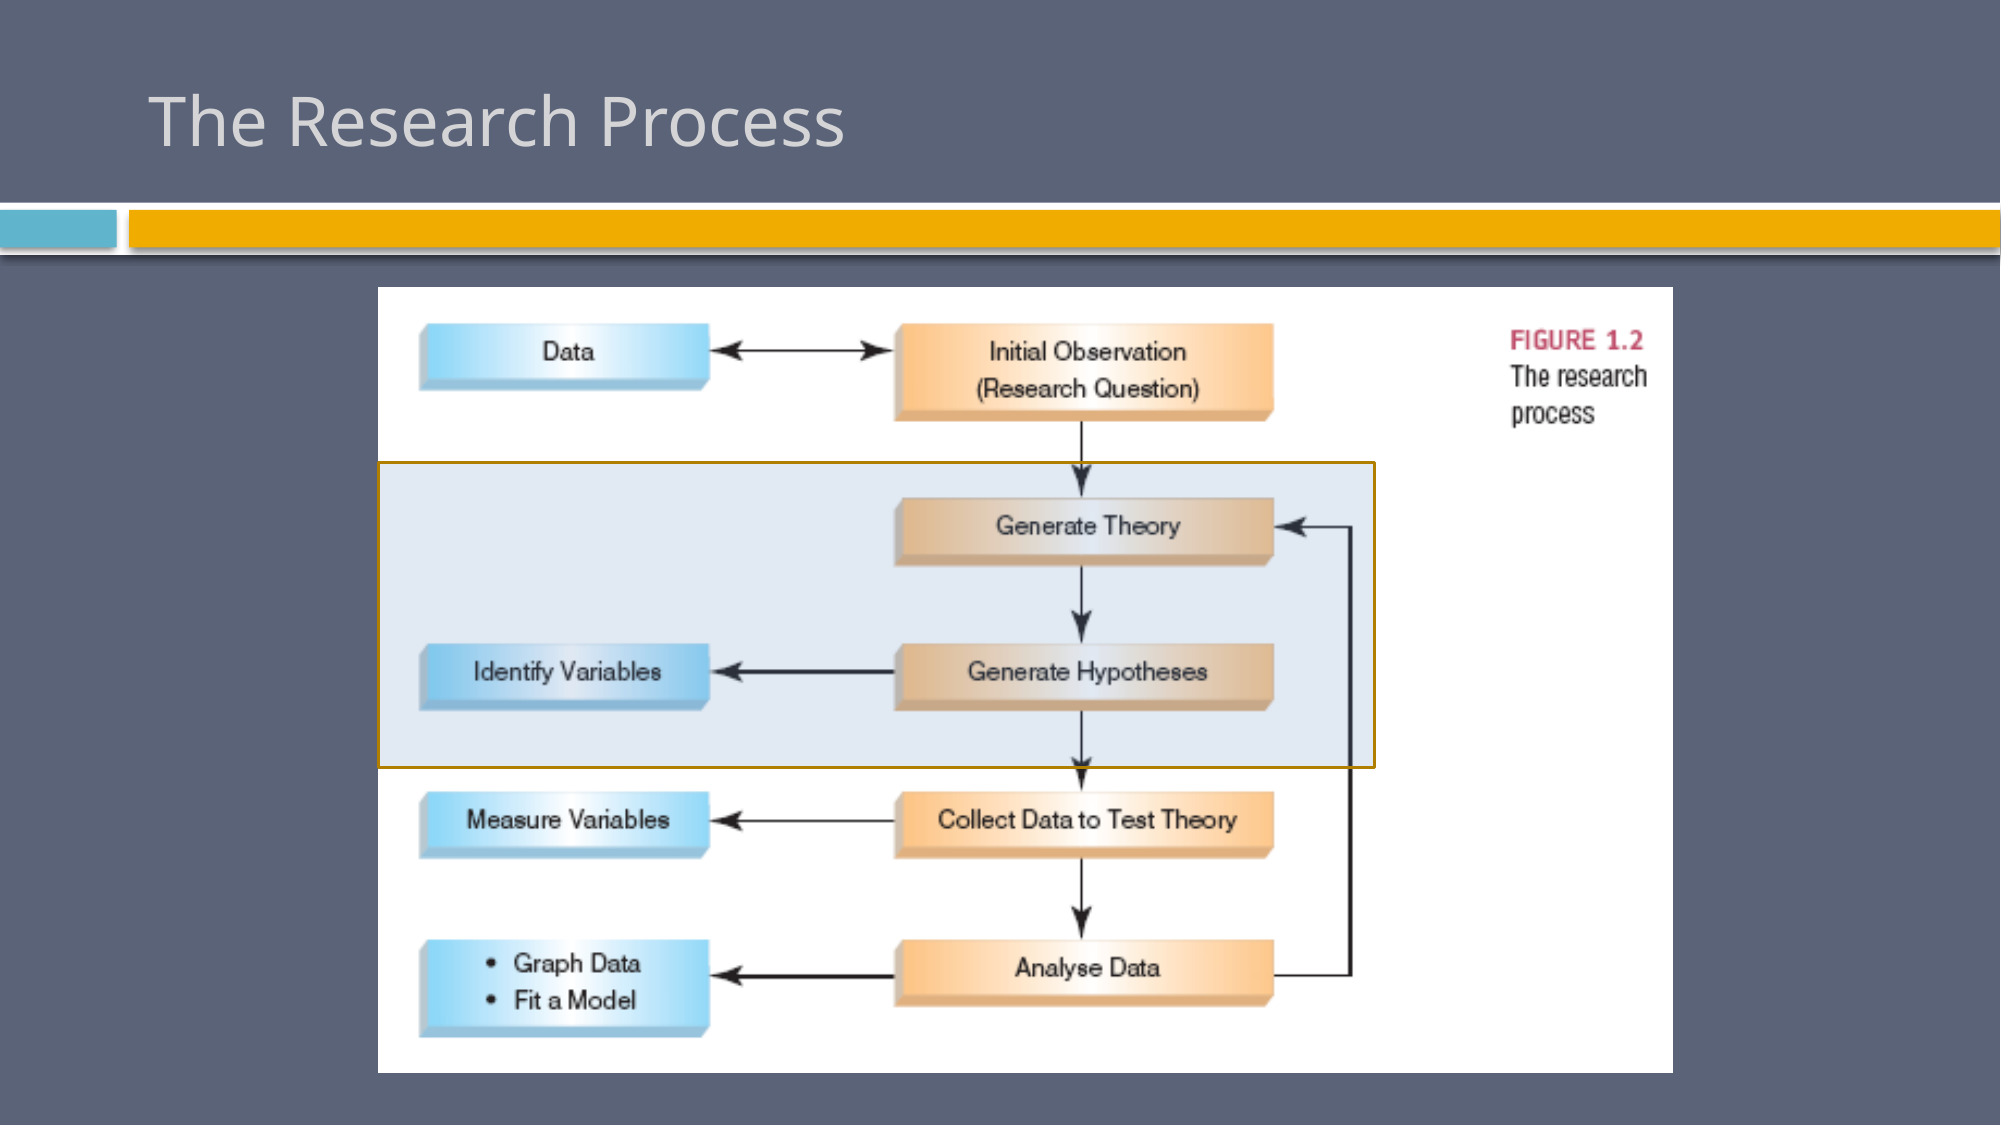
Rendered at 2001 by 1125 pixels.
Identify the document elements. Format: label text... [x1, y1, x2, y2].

title The Research Process [133, 37, 1918, 201]
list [378, 286, 1673, 1073]
